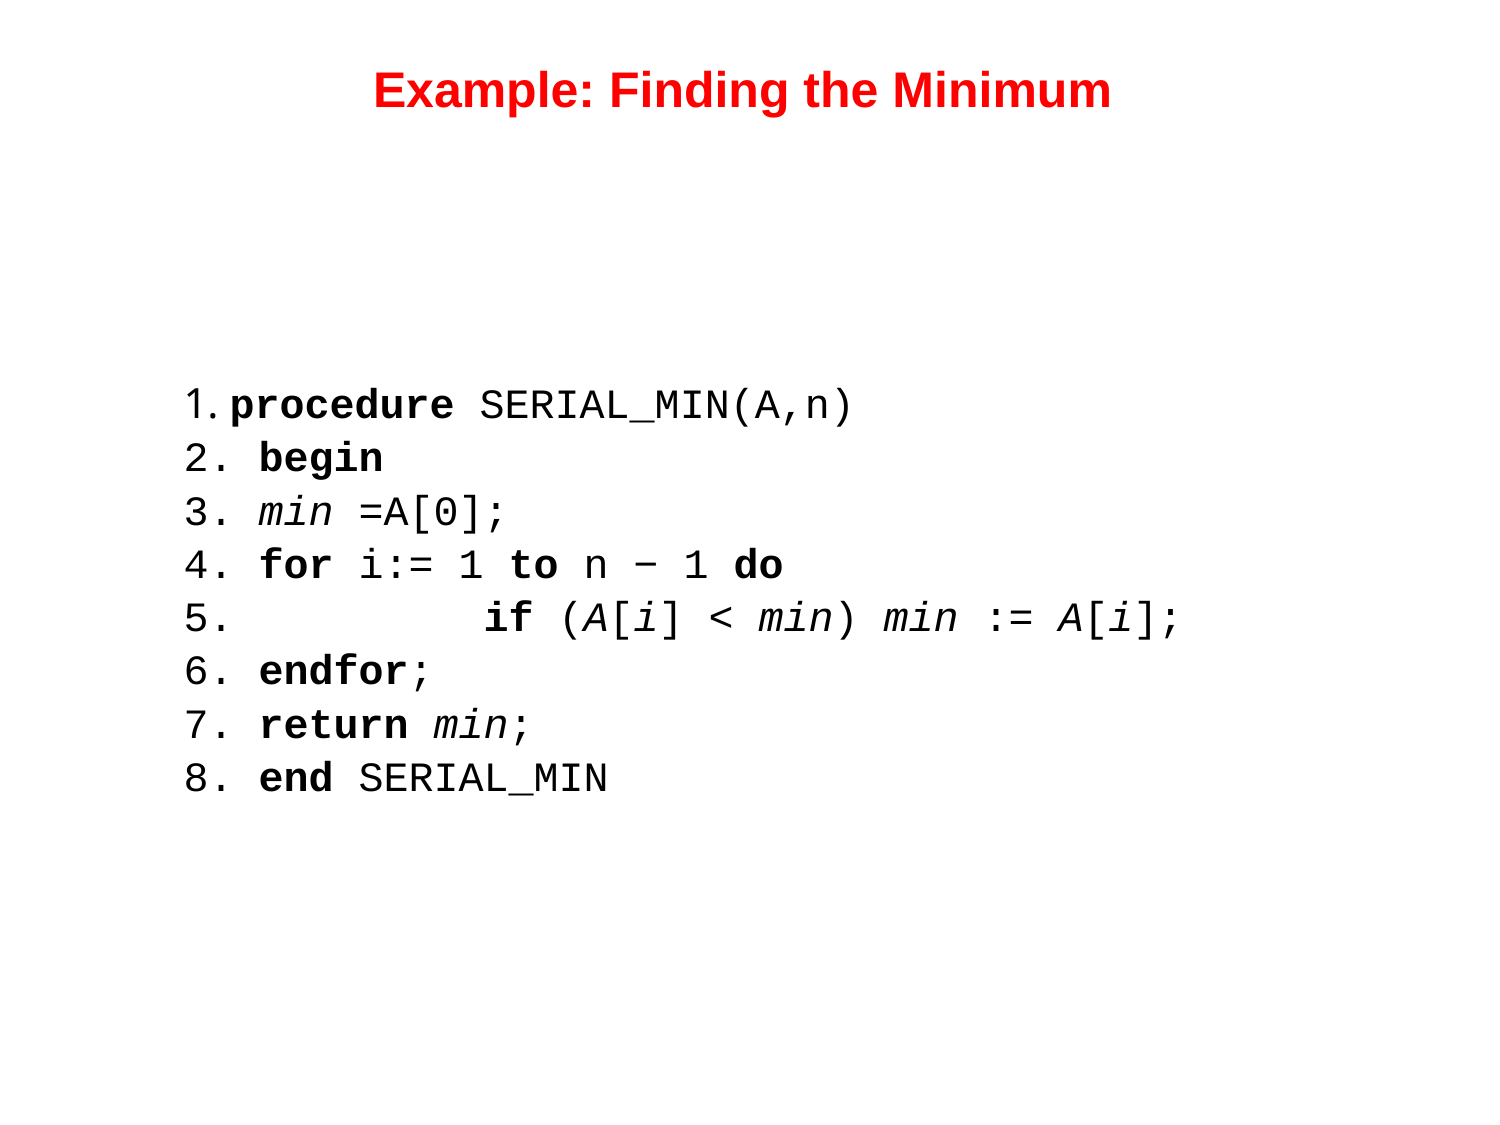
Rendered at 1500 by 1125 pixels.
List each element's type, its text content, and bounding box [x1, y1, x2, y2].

title Example: Finding the Minimum [74, 12, 1426, 163]
text_box 1. procedure SERIAL_MIN(A,n) 2. begin 3. min =A[0]; 4. for i:= 1 to n − 1 do 5. if (A[i] < min) min := A[i]; 6. endfor; 7. return min; 8. end SERIAL_MIN [112, 374, 1463, 813]
